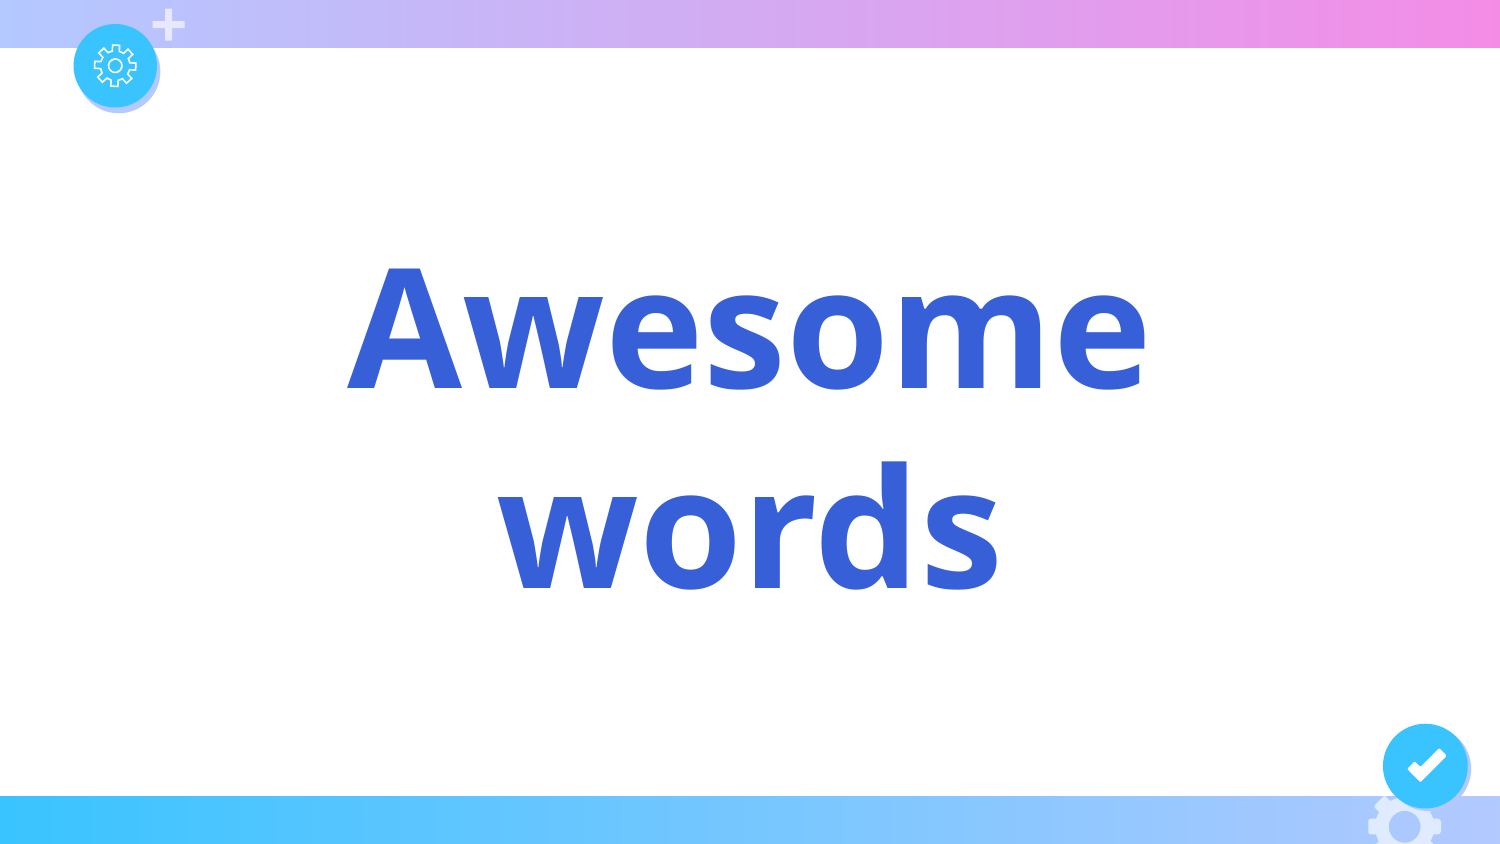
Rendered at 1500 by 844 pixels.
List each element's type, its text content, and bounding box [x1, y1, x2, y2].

text_box [480, 796, 484, 844]
title Awesome words [172, 208, 1328, 636]
text_box [1191, 0, 1195, 47]
text_box [1066, 0, 1070, 47]
